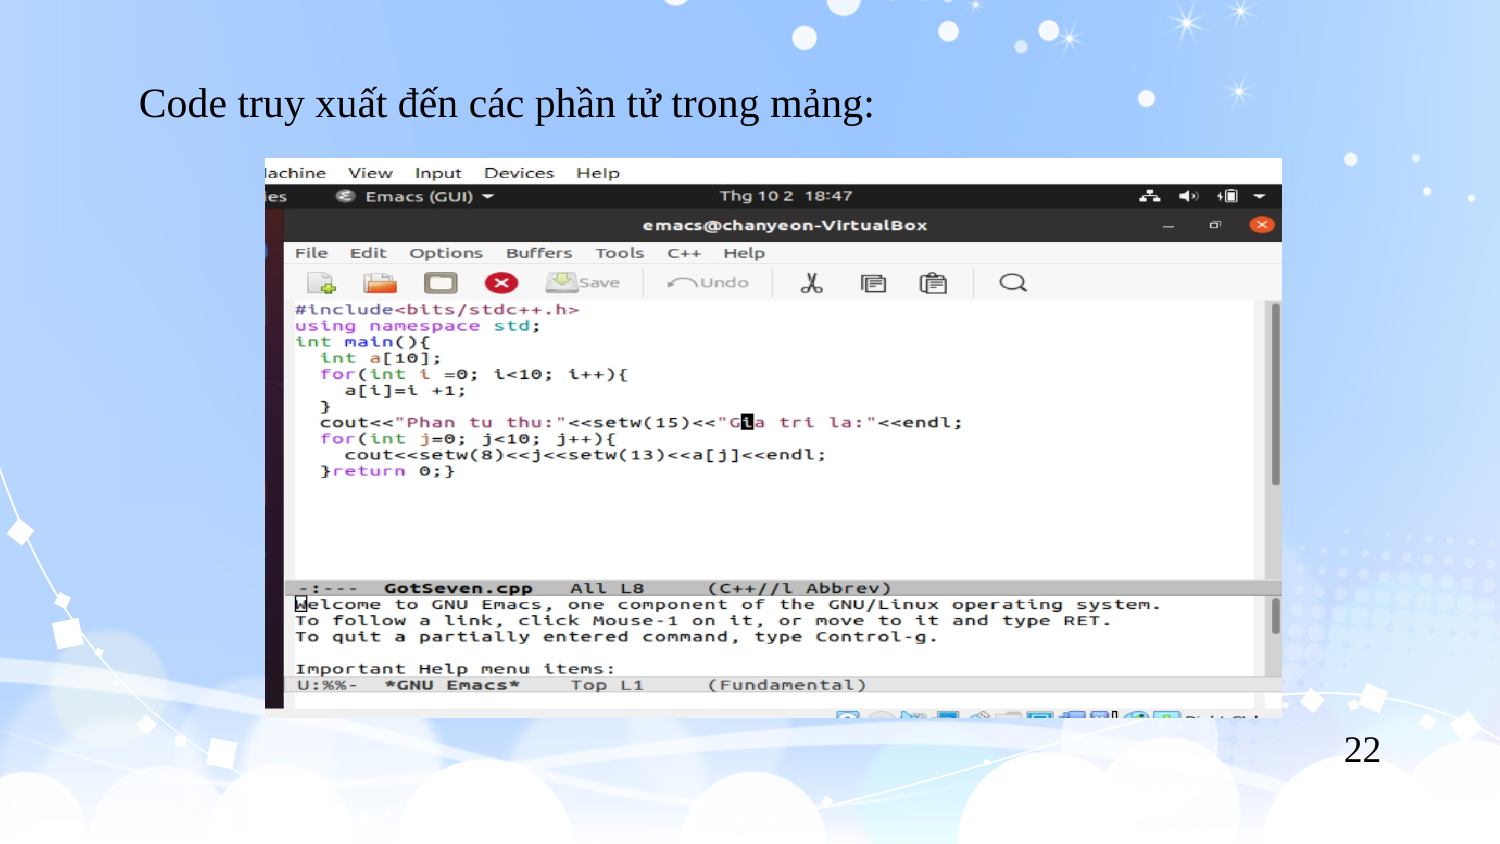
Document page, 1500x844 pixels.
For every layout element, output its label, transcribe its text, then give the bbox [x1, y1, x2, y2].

picture [0, 0, 1500, 844]
text_box Code truy xuất đến các phần tử trong mảng: [123, 67, 1133, 158]
text_box 22 [1329, 718, 1397, 778]
